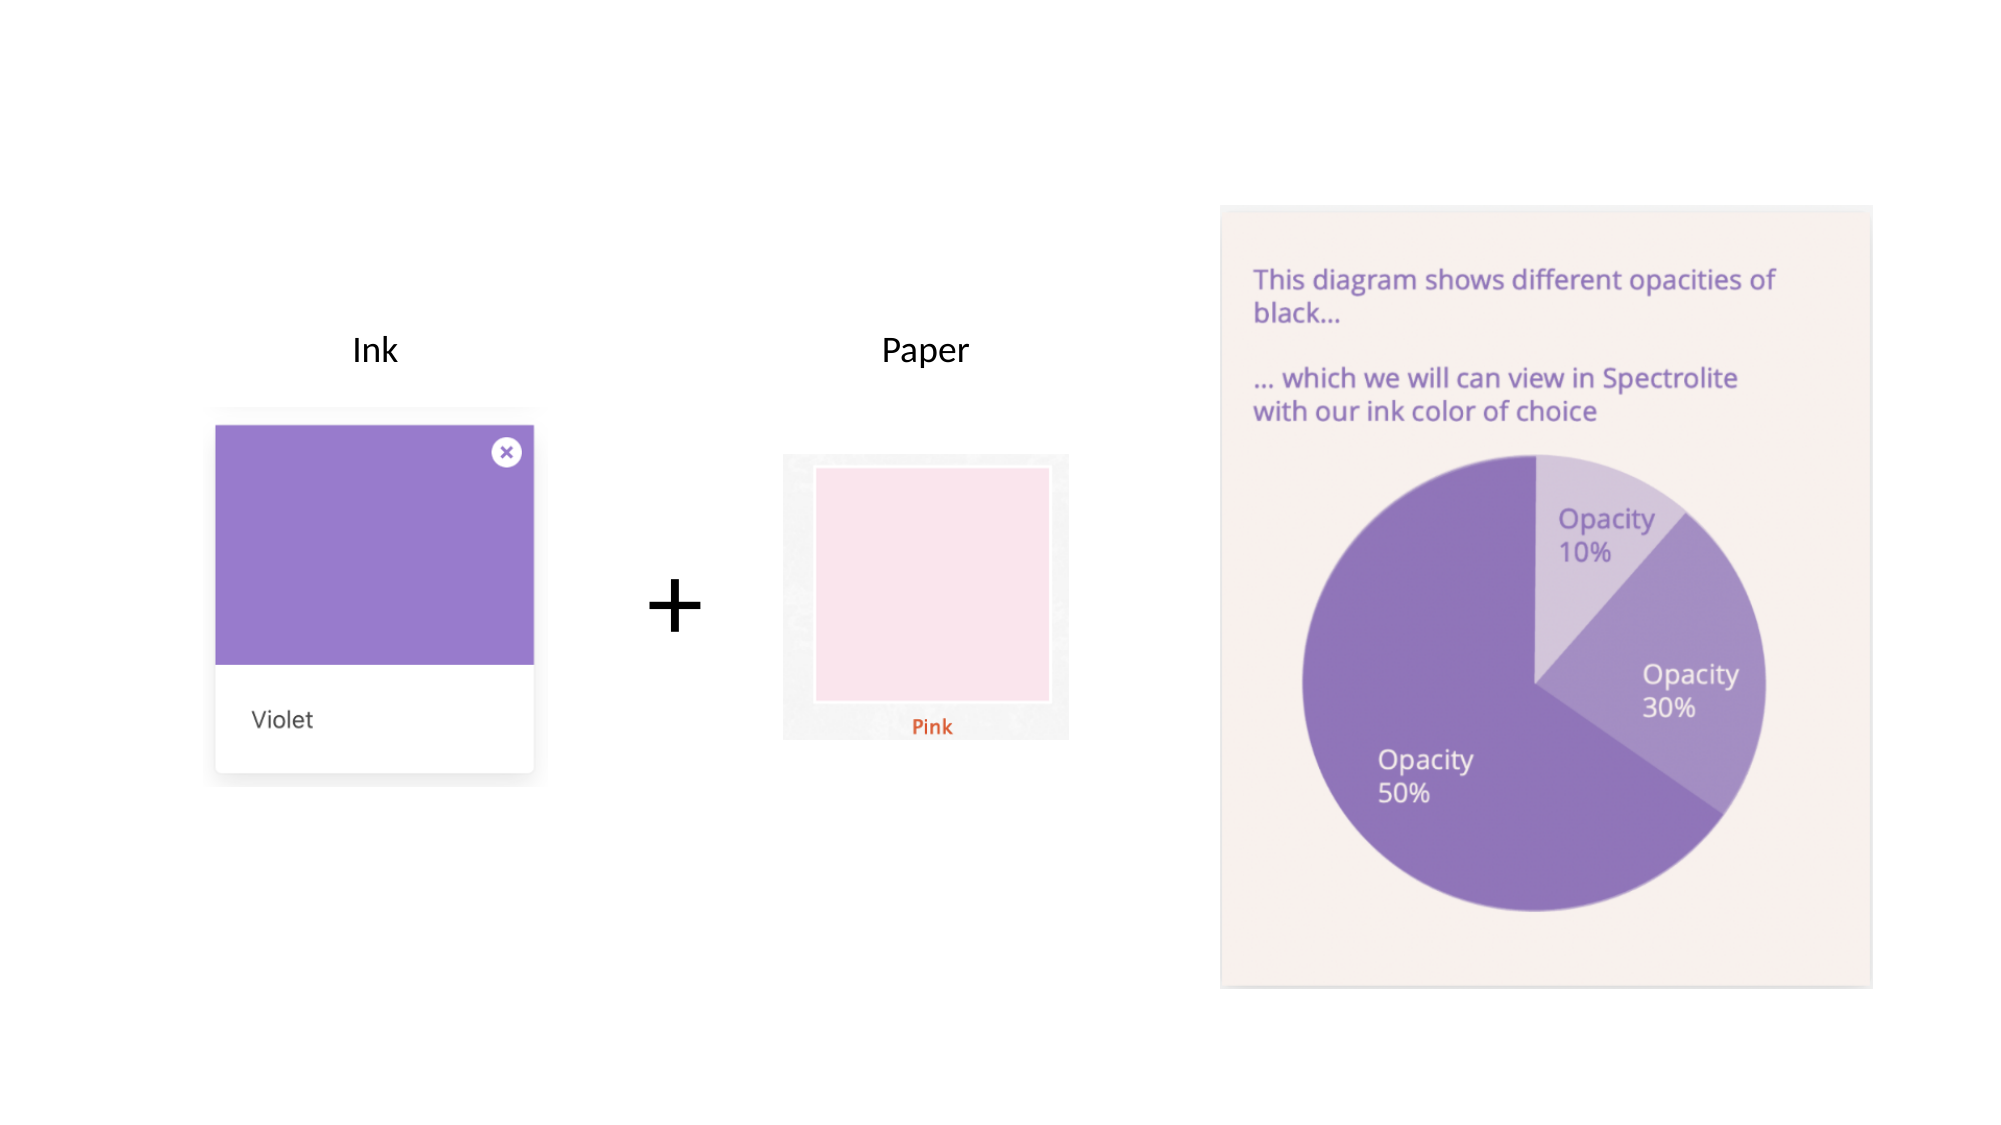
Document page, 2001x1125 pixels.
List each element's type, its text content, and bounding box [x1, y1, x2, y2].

text_box + [632, 521, 719, 671]
picture [203, 407, 548, 787]
picture [783, 454, 1069, 740]
text_box Paper [867, 317, 985, 377]
text_box Ink [337, 317, 414, 377]
picture [1219, 205, 1873, 989]
